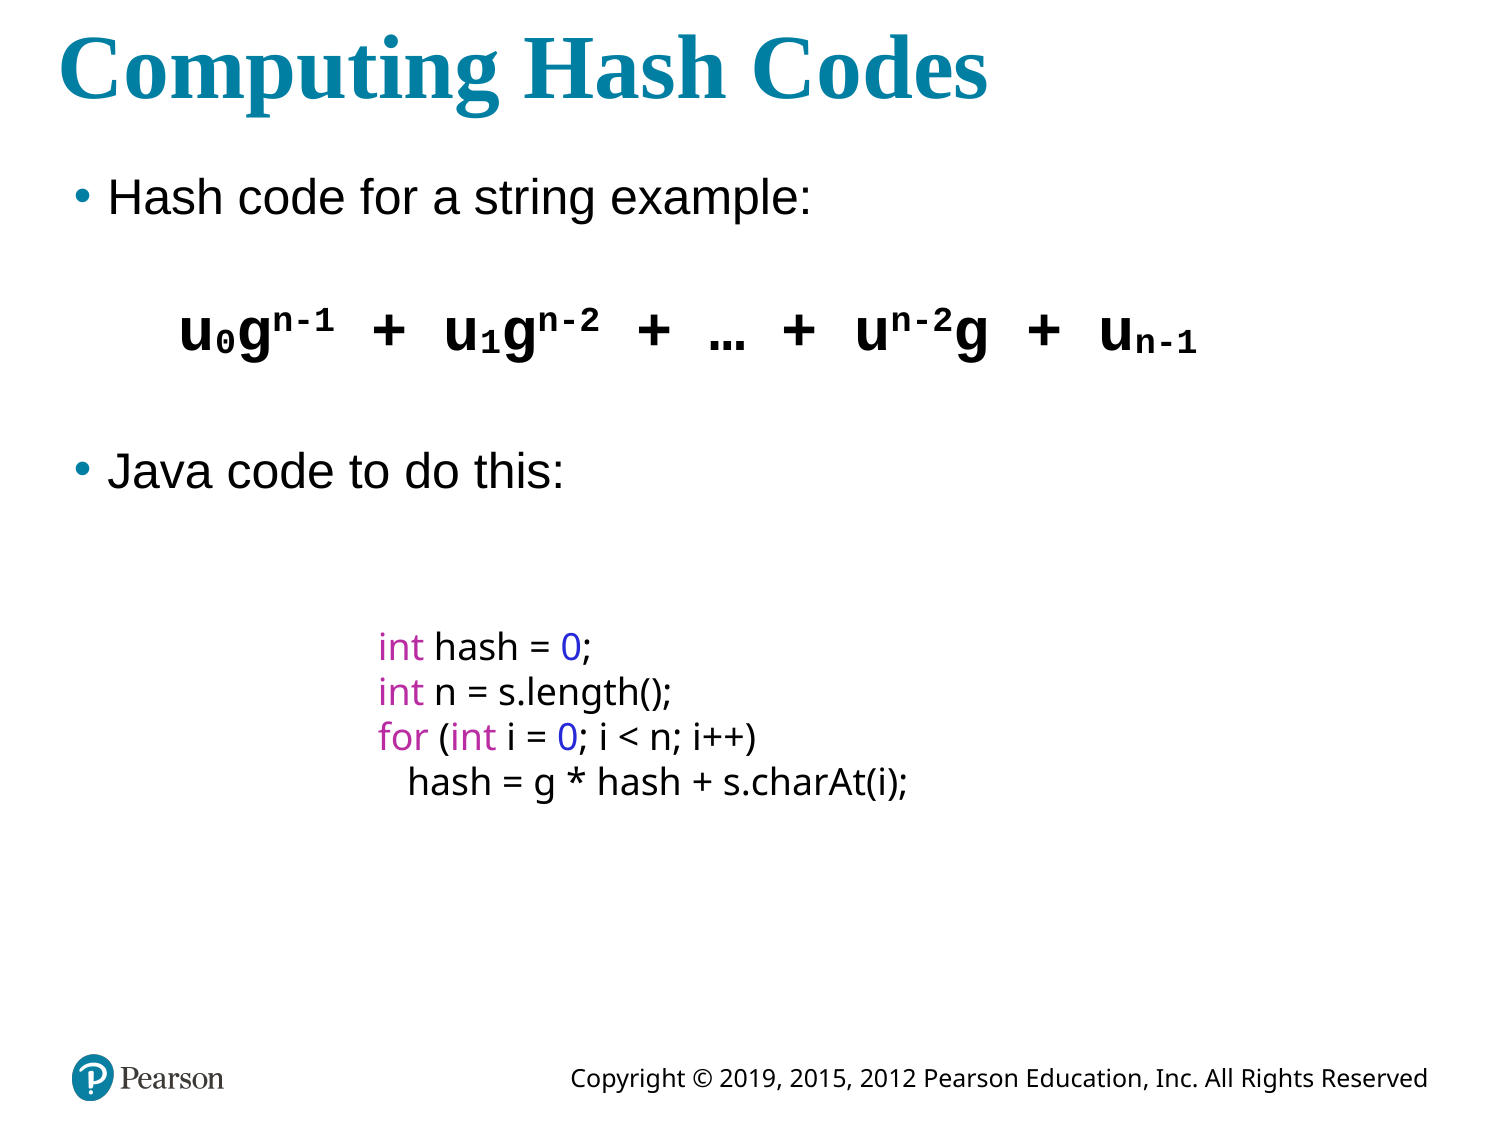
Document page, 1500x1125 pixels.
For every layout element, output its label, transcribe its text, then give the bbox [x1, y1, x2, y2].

picture [98, 1054, 224, 1101]
text_box u0gn-1 + u1gn-2 + … + un-2g + un-1 [171, 282, 1206, 370]
list Hash code for a string example: Java code to do this: [41, 149, 1393, 976]
picture [72, 1087, 83, 1101]
text_box int hash = 0; int n = s.length(); for (int i = 0; i < n; i++) hash = g * hash + s.charAt(i); [370, 615, 917, 811]
title Computing Hash Codes [41, 0, 1440, 135]
picture [80, 1063, 106, 1088]
picture [72, 1054, 88, 1070]
